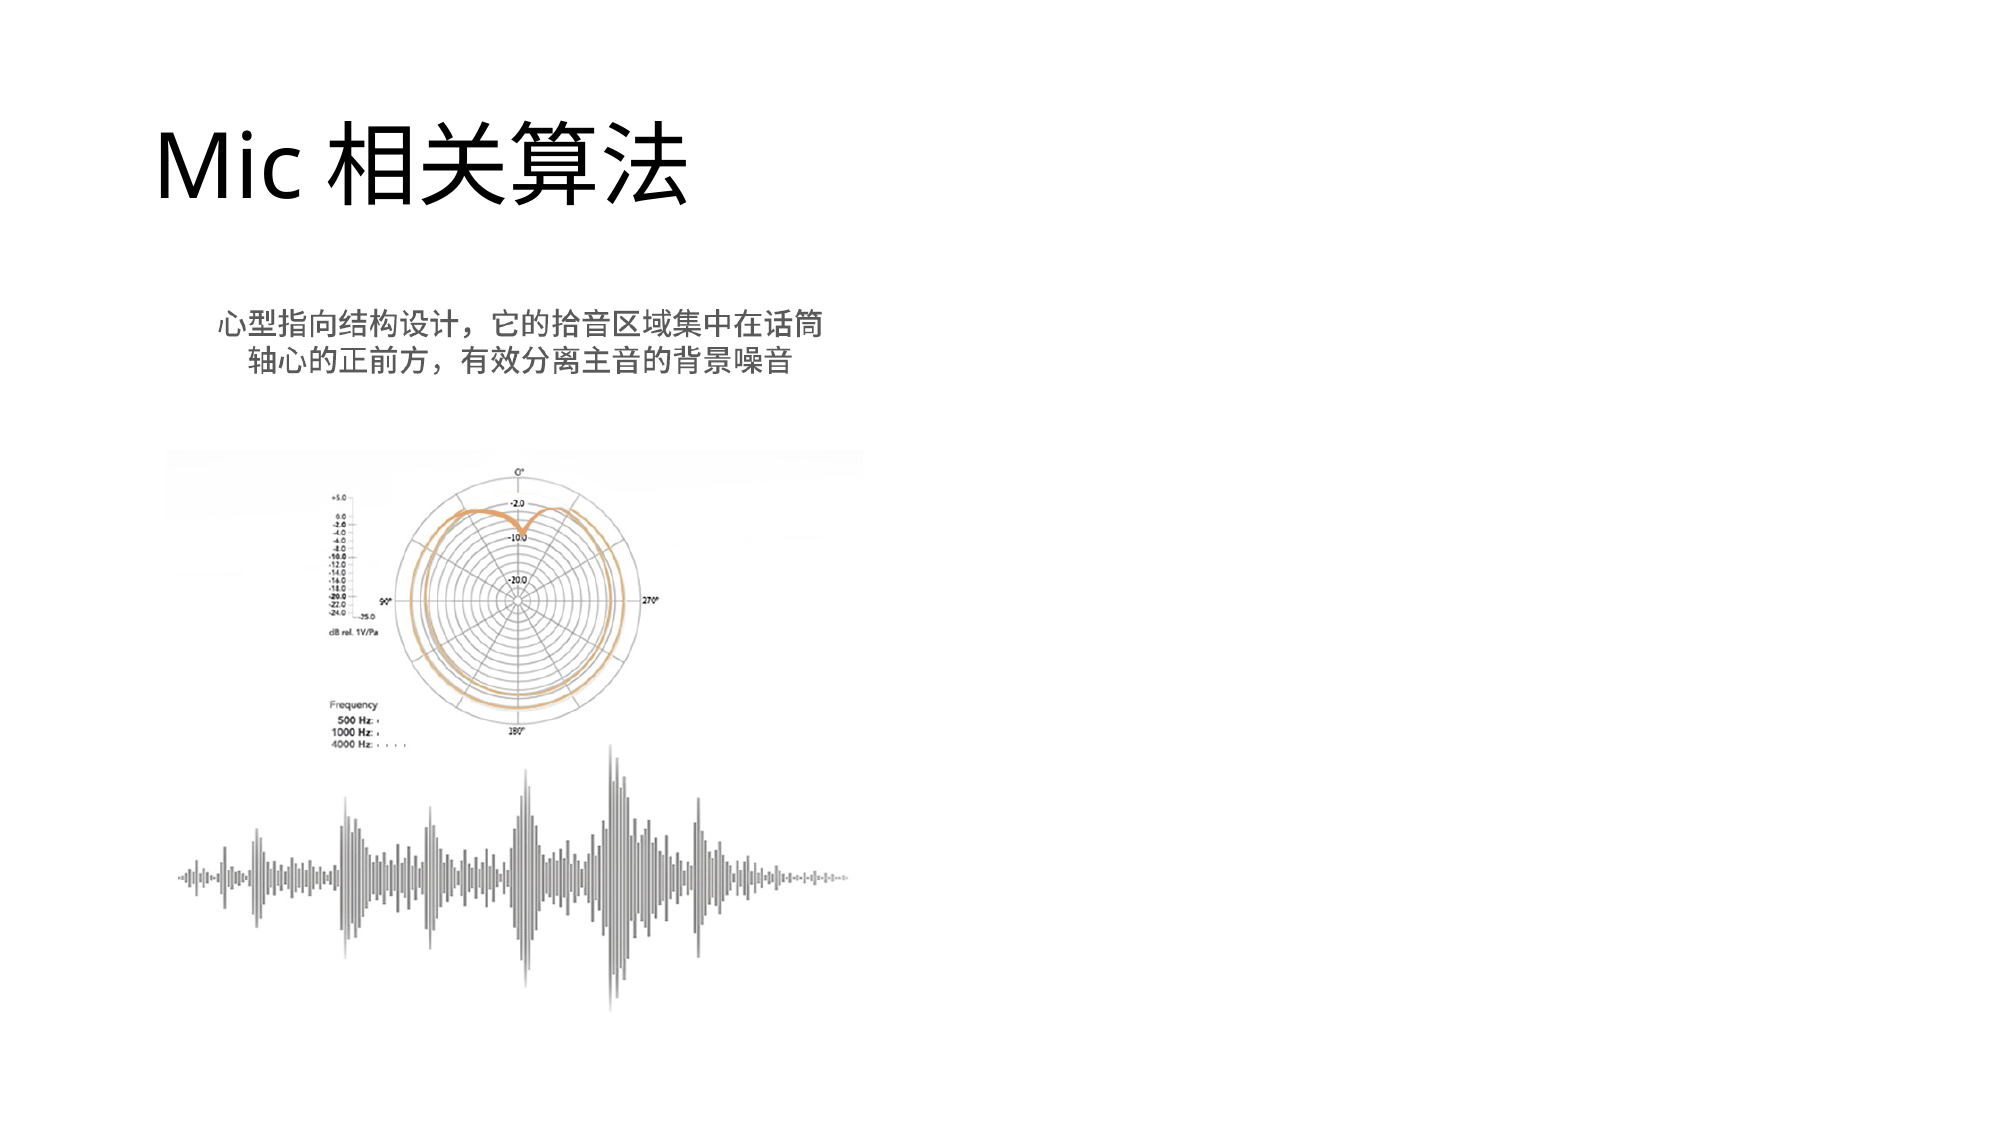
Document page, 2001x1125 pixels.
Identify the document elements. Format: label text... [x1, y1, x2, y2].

title Mic相关算法 [137, 59, 1829, 278]
picture [137, 299, 863, 1014]
